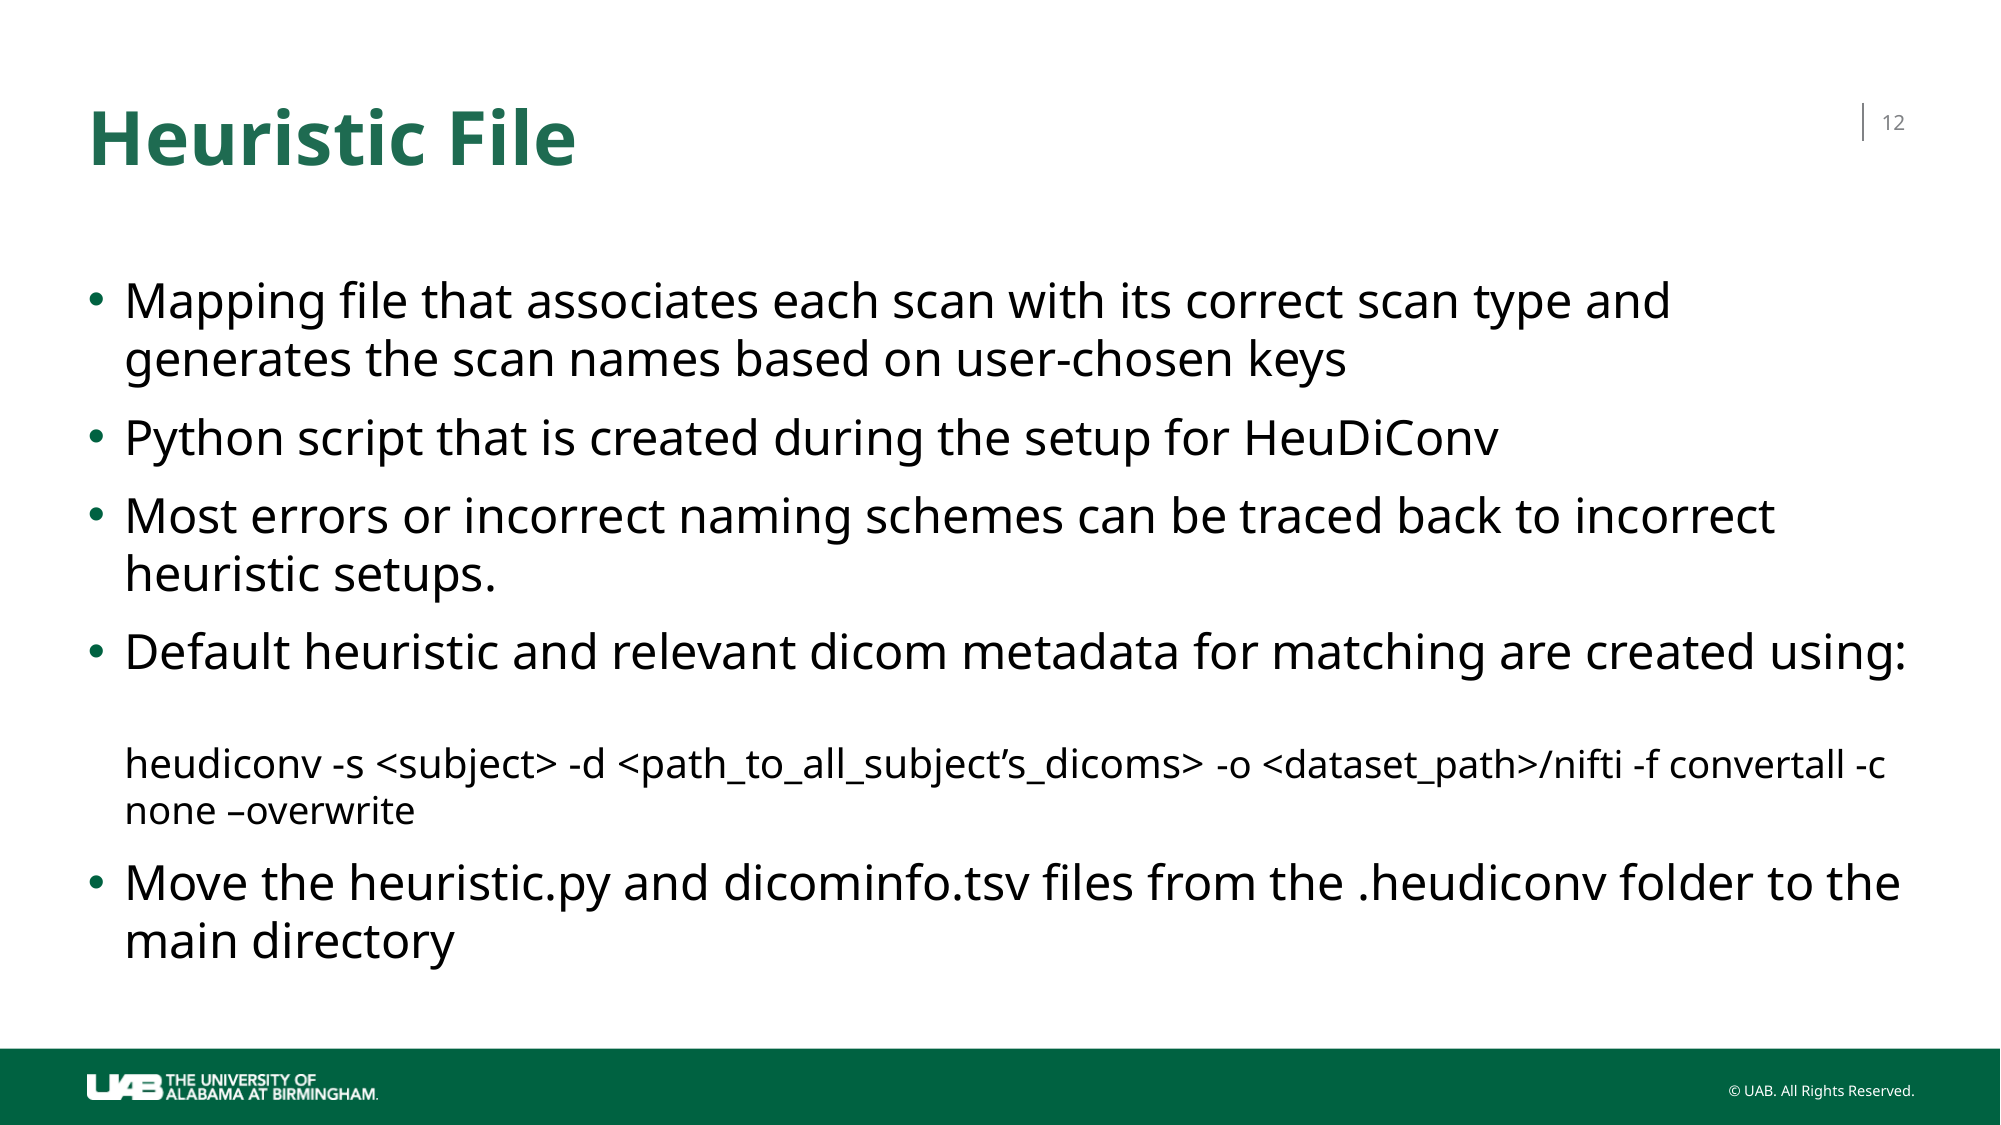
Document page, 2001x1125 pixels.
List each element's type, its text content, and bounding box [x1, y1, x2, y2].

slide_number 12 [1881, 93, 1932, 154]
list Mapping file that associates each scan with its correct scan type and generates the scan names based on user-chosen keys Python script that is created during the setup for HeuDiConv Most errors or incorrect naming schemes can be traced back to incorrect heuristic setups. Default heuristic and relevant dicom metadata for matching are created using: heudiconv -s <subject> -d <path_to_all_subject’s_dicoms> -o <dataset_path>/nifti -f convertall -c none –overwrite Move the heuristic.py and dicominfo.tsv files from the .heudiconv folder to the main directory [87, 269, 1912, 984]
title Heuristic File [87, 78, 1833, 205]
picture [87, 1074, 378, 1100]
